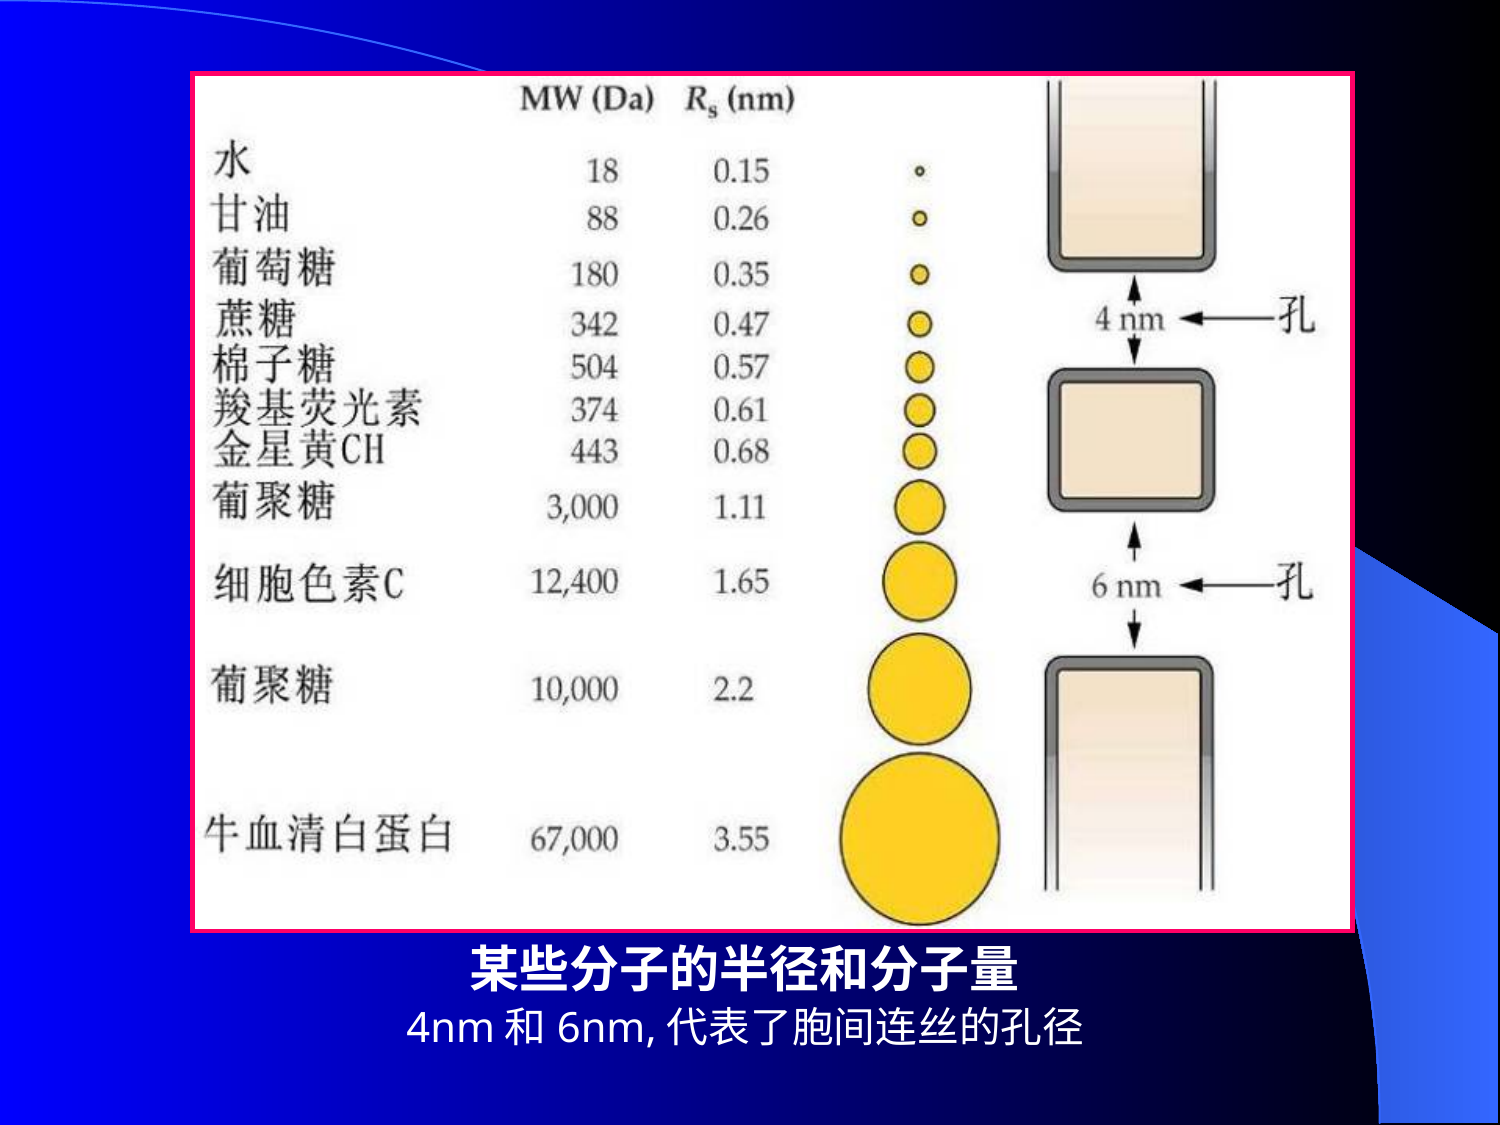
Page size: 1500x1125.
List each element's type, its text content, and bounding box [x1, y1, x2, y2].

picture [194, 75, 1351, 929]
text_box 某些分子的半径和分子量 4nm和6nm,代表了胞间连丝的孔径 [43, 936, 1457, 1050]
